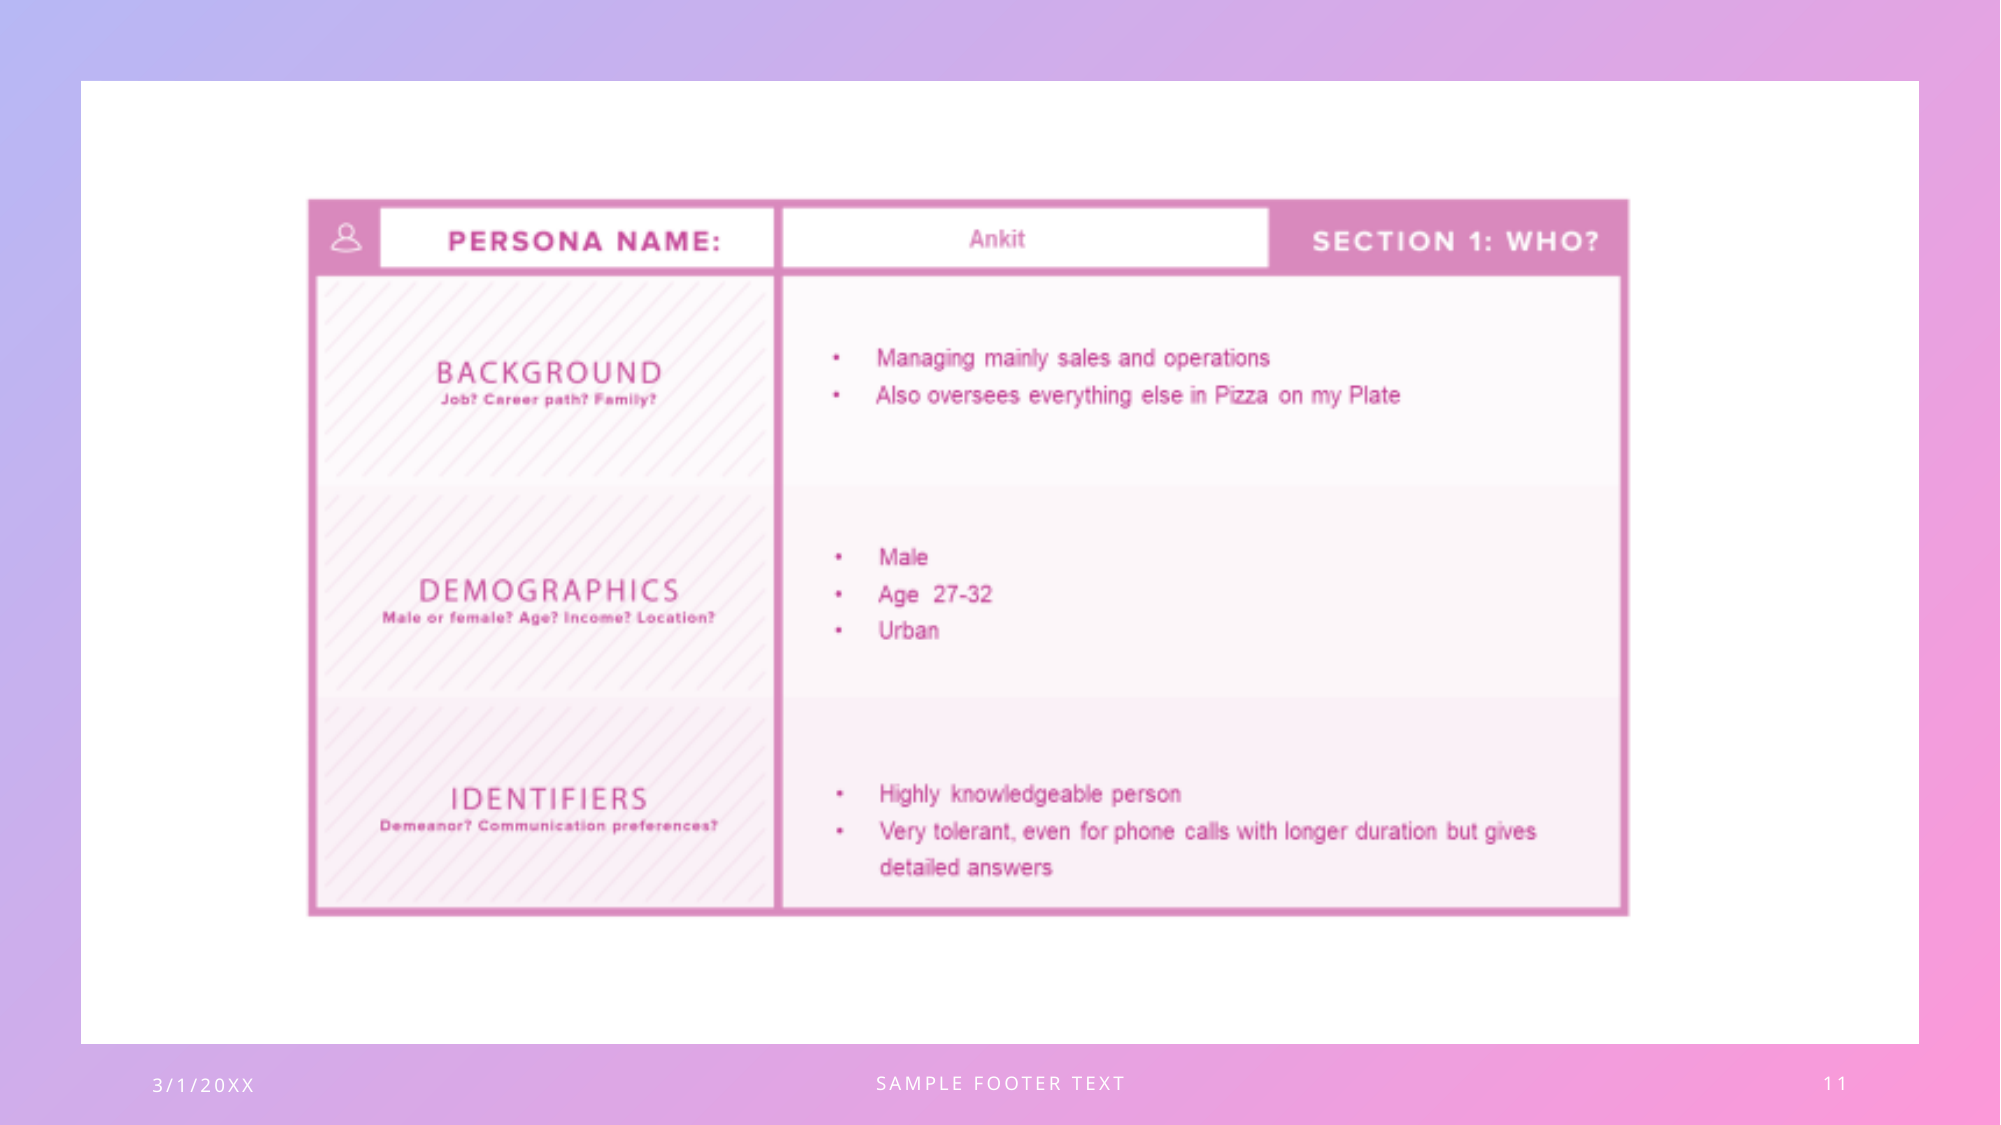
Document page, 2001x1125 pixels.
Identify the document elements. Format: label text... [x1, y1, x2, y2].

picture [272, 165, 1668, 952]
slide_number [137, 1054, 588, 1115]
slide_number 11 [1412, 1054, 1863, 1115]
footer SAMPLE FOOTER TEXT [662, 1054, 1338, 1115]
